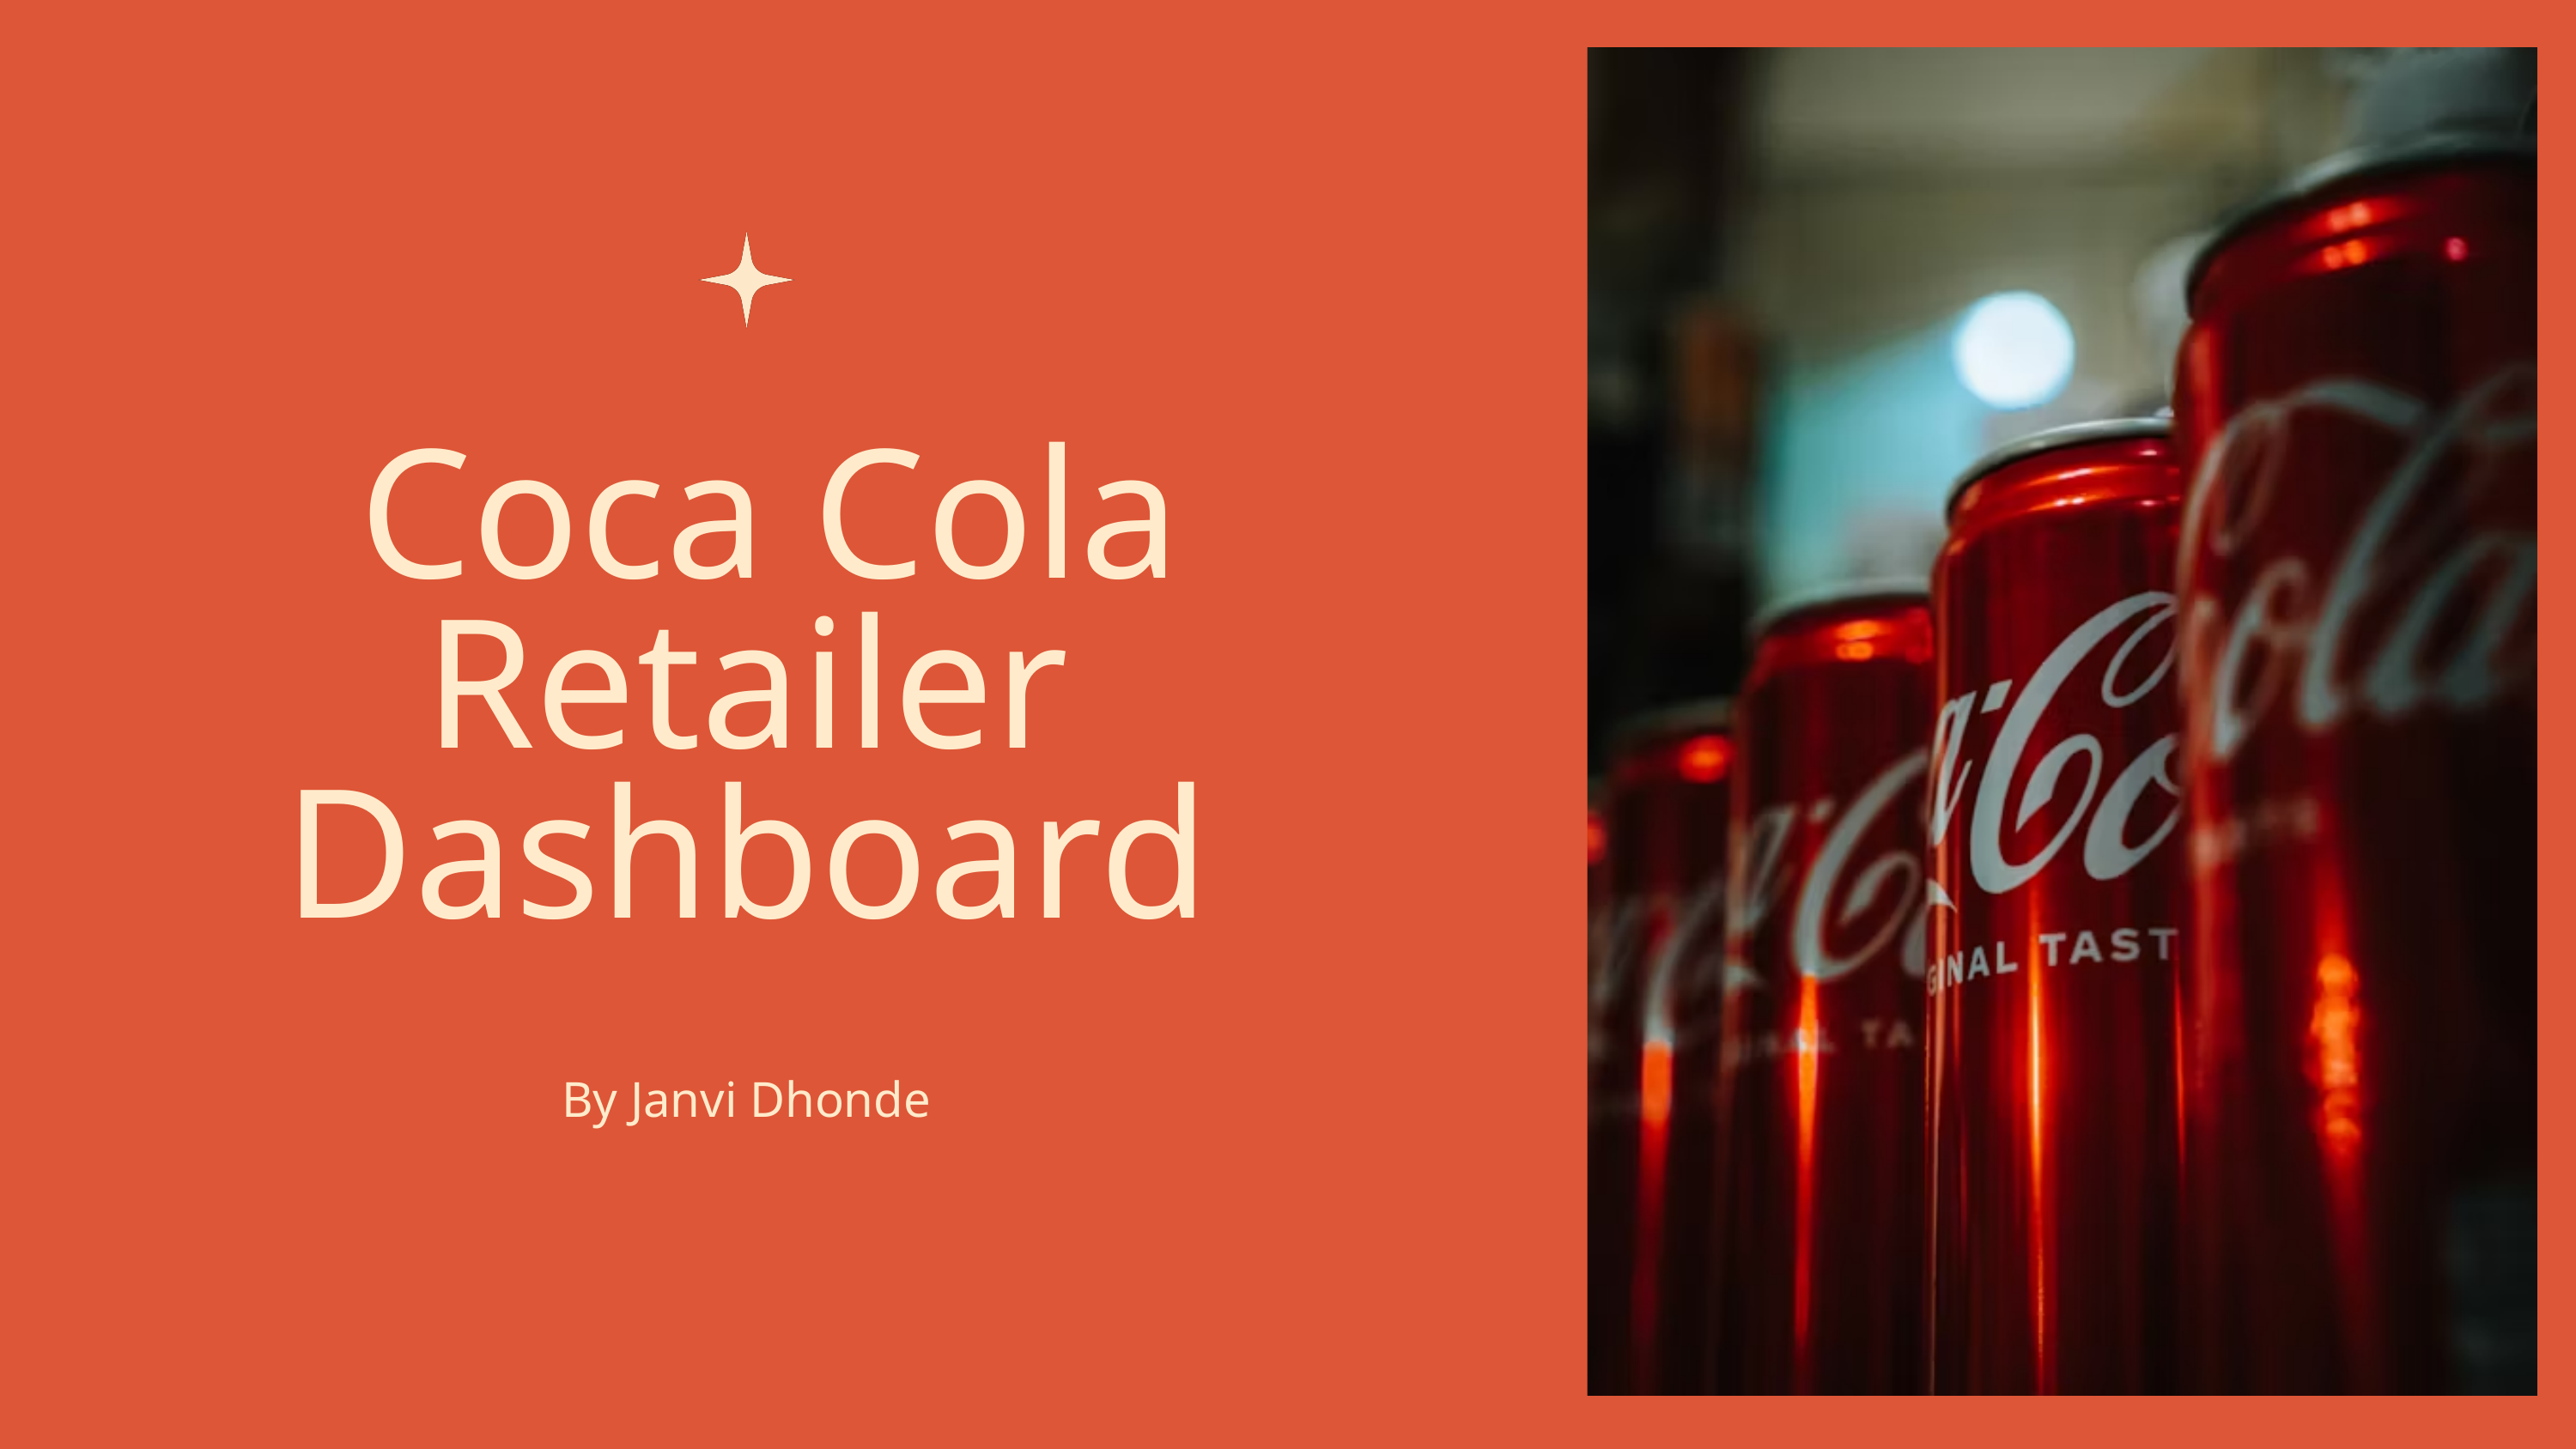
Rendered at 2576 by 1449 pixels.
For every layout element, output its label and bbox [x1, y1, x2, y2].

text_box [131, 231, 1361, 1131]
text_box [1587, 47, 2537, 1396]
